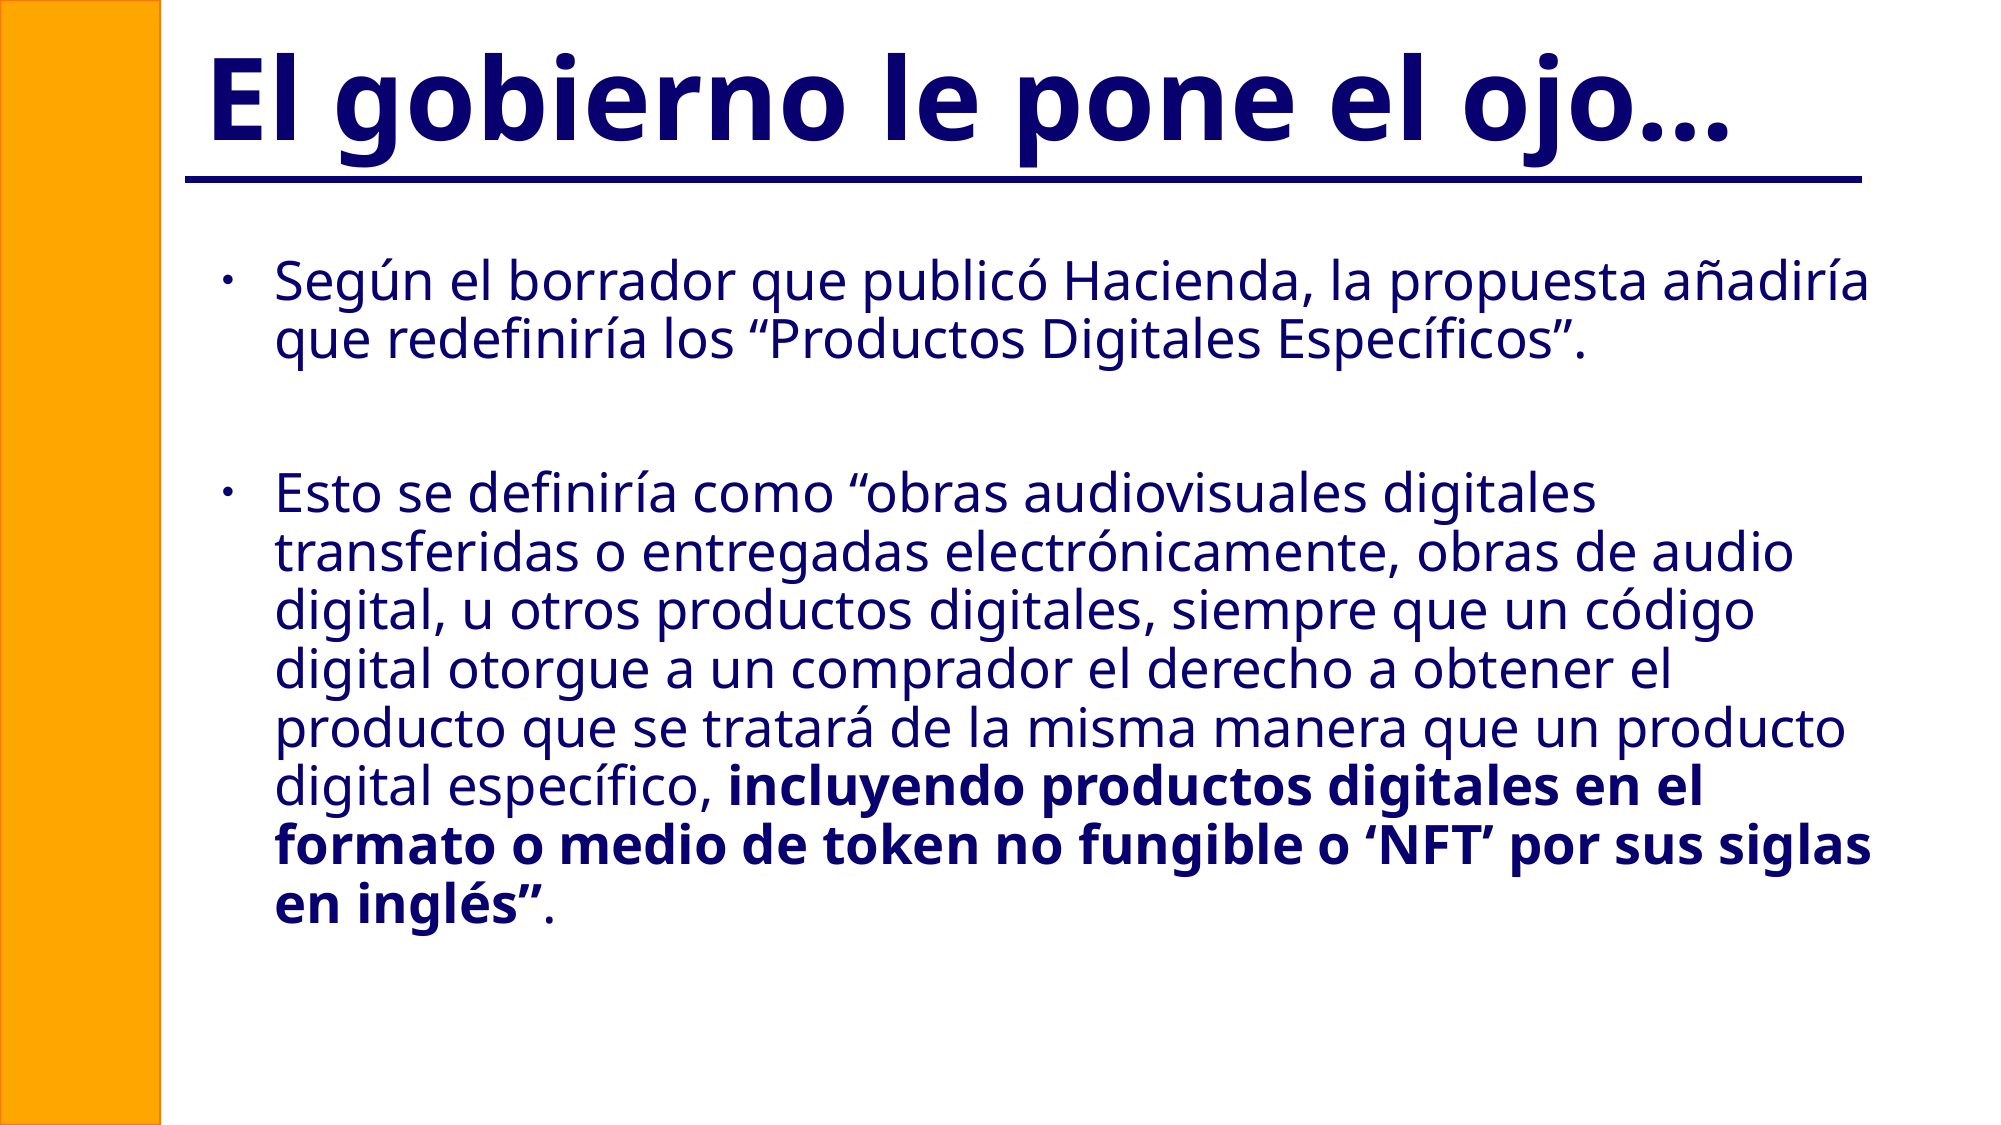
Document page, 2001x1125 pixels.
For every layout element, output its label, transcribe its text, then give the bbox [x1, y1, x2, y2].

list Según el borrador que publicó Hacienda, la propuesta añadiría que redefiniría los “Productos Digitales Específicos”. Esto se definiría como “obras audiovisuales digitales transferidas o entregadas electrónicamente, obras de audio digital, u otros productos digitales, siempre que un código digital otorgue a un comprador el derecho a obtener el producto que se tratará de la misma manera que un producto digital específico, incluyendo productos digitales en el formato o medio de token no fungible o ‘NFT’ por sus siglas en inglés”. [189, 246, 1915, 951]
title El gobierno le pone el ojo… [189, 50, 1915, 156]
